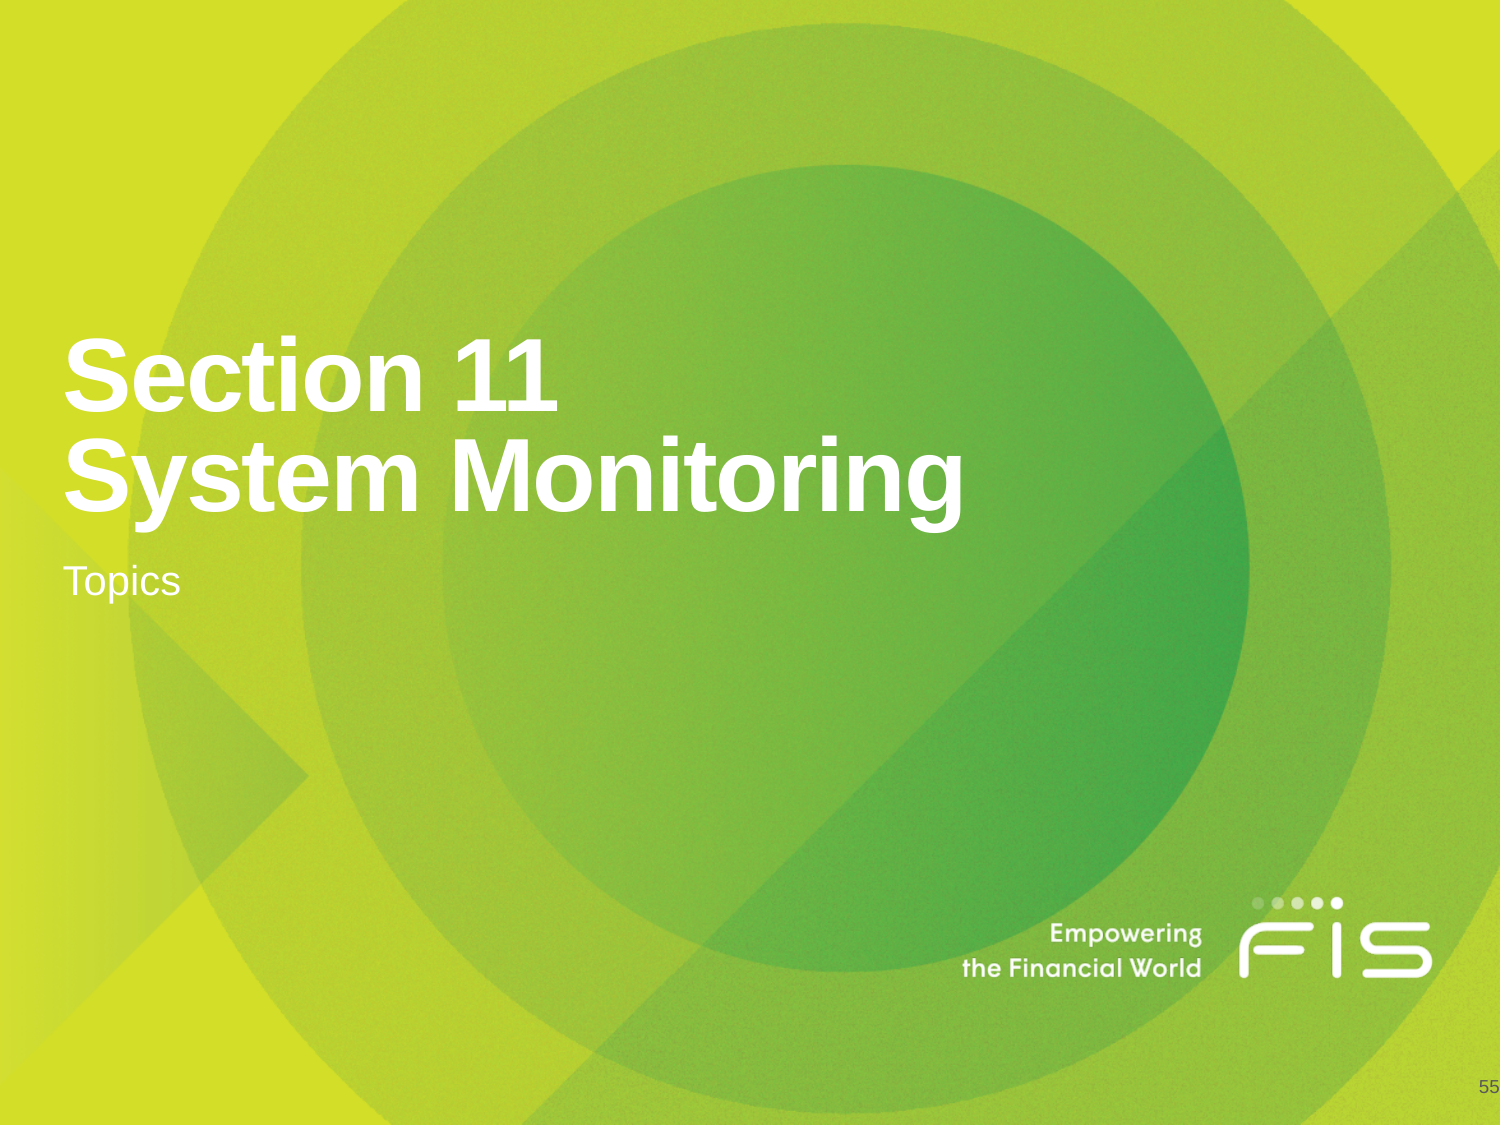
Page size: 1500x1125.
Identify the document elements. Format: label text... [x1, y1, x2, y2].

picture [0, 0, 1500, 1125]
list Topics [62, 553, 1049, 836]
slide_number 55 [1423, 1071, 1500, 1101]
title Section 11 System Monitoring [62, 231, 1049, 532]
